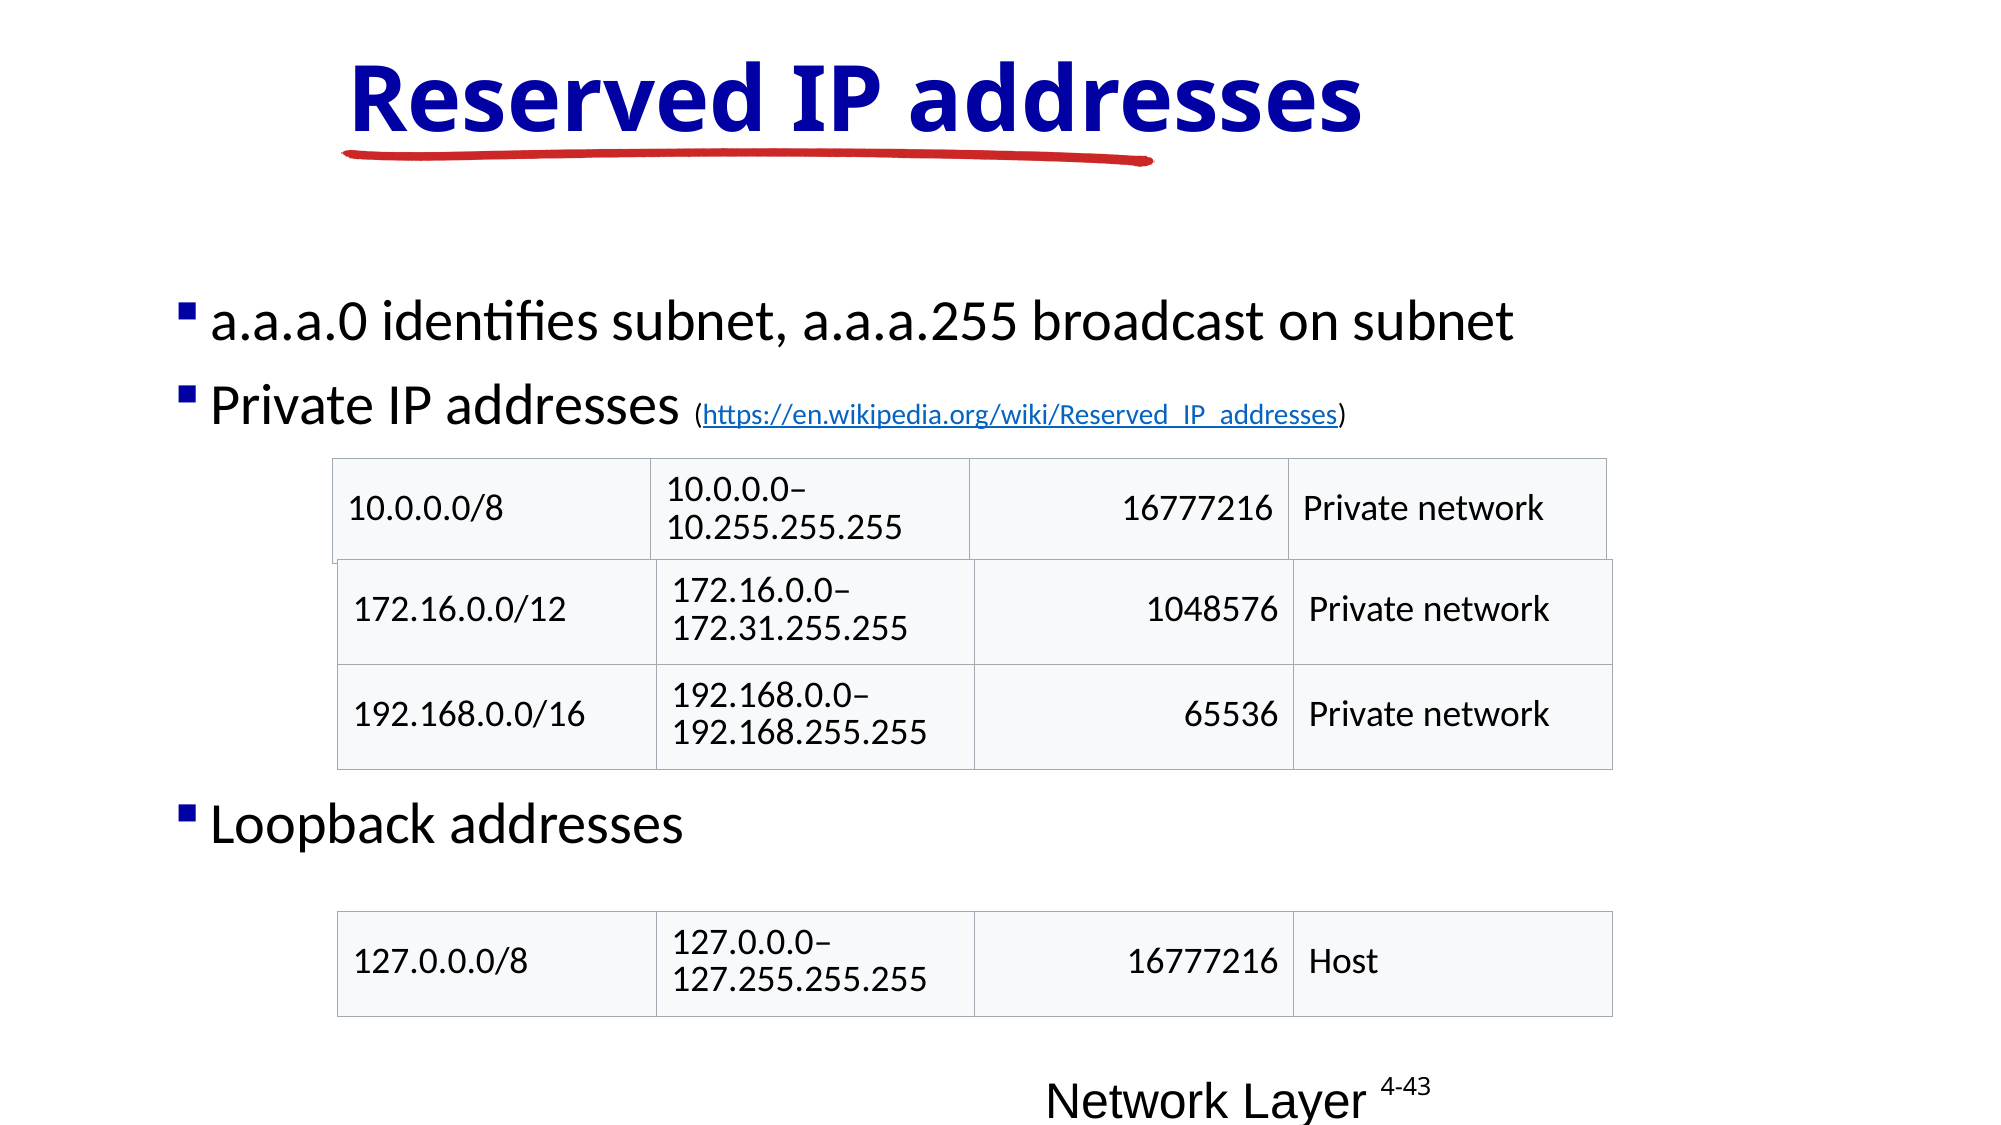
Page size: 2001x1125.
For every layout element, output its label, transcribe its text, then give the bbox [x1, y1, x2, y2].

table_header 127.0.0.0–127.255.255.255 [657, 912, 974, 1016]
picture [338, 143, 1164, 172]
table_header 16777216 [975, 912, 1293, 1016]
table_header 192.168.0.0–192.168.255.255 [657, 665, 974, 769]
table_header Private network [1294, 665, 1612, 769]
table_header 192.168.0.0/16 [338, 665, 656, 769]
table_header 10.0.0.0/8 [333, 459, 650, 563]
table_header 172.16.0.0/12 [338, 560, 656, 664]
slide_number 4-43 [1365, 1063, 1477, 1109]
table_header 172.16.0.0–172.31.255.255 [657, 560, 974, 664]
table_header 65536 [975, 665, 1293, 769]
table_header Private network [1294, 560, 1612, 664]
footer Network Layer [907, 1060, 1383, 1108]
table_header 127.0.0.0/8 [338, 912, 656, 1016]
table_header 10.0.0.0–10.255.255.255 [651, 459, 969, 559]
table_header 1048576 [975, 560, 1293, 664]
list a.a.a.0 identifies subnet, a.a.a.255 broadcast on subnet Private IP addresses (https://en.wikipedia.org/wiki/Reserved_IP_addresses) Loopback addresses [137, 282, 1863, 997]
title Reserved IP addresses [332, 32, 1607, 172]
table_header 16777216 [970, 459, 1288, 559]
table_header Private network [1289, 459, 1606, 559]
text_box [337, 538, 368, 644]
table_header Host [1294, 912, 1612, 1016]
